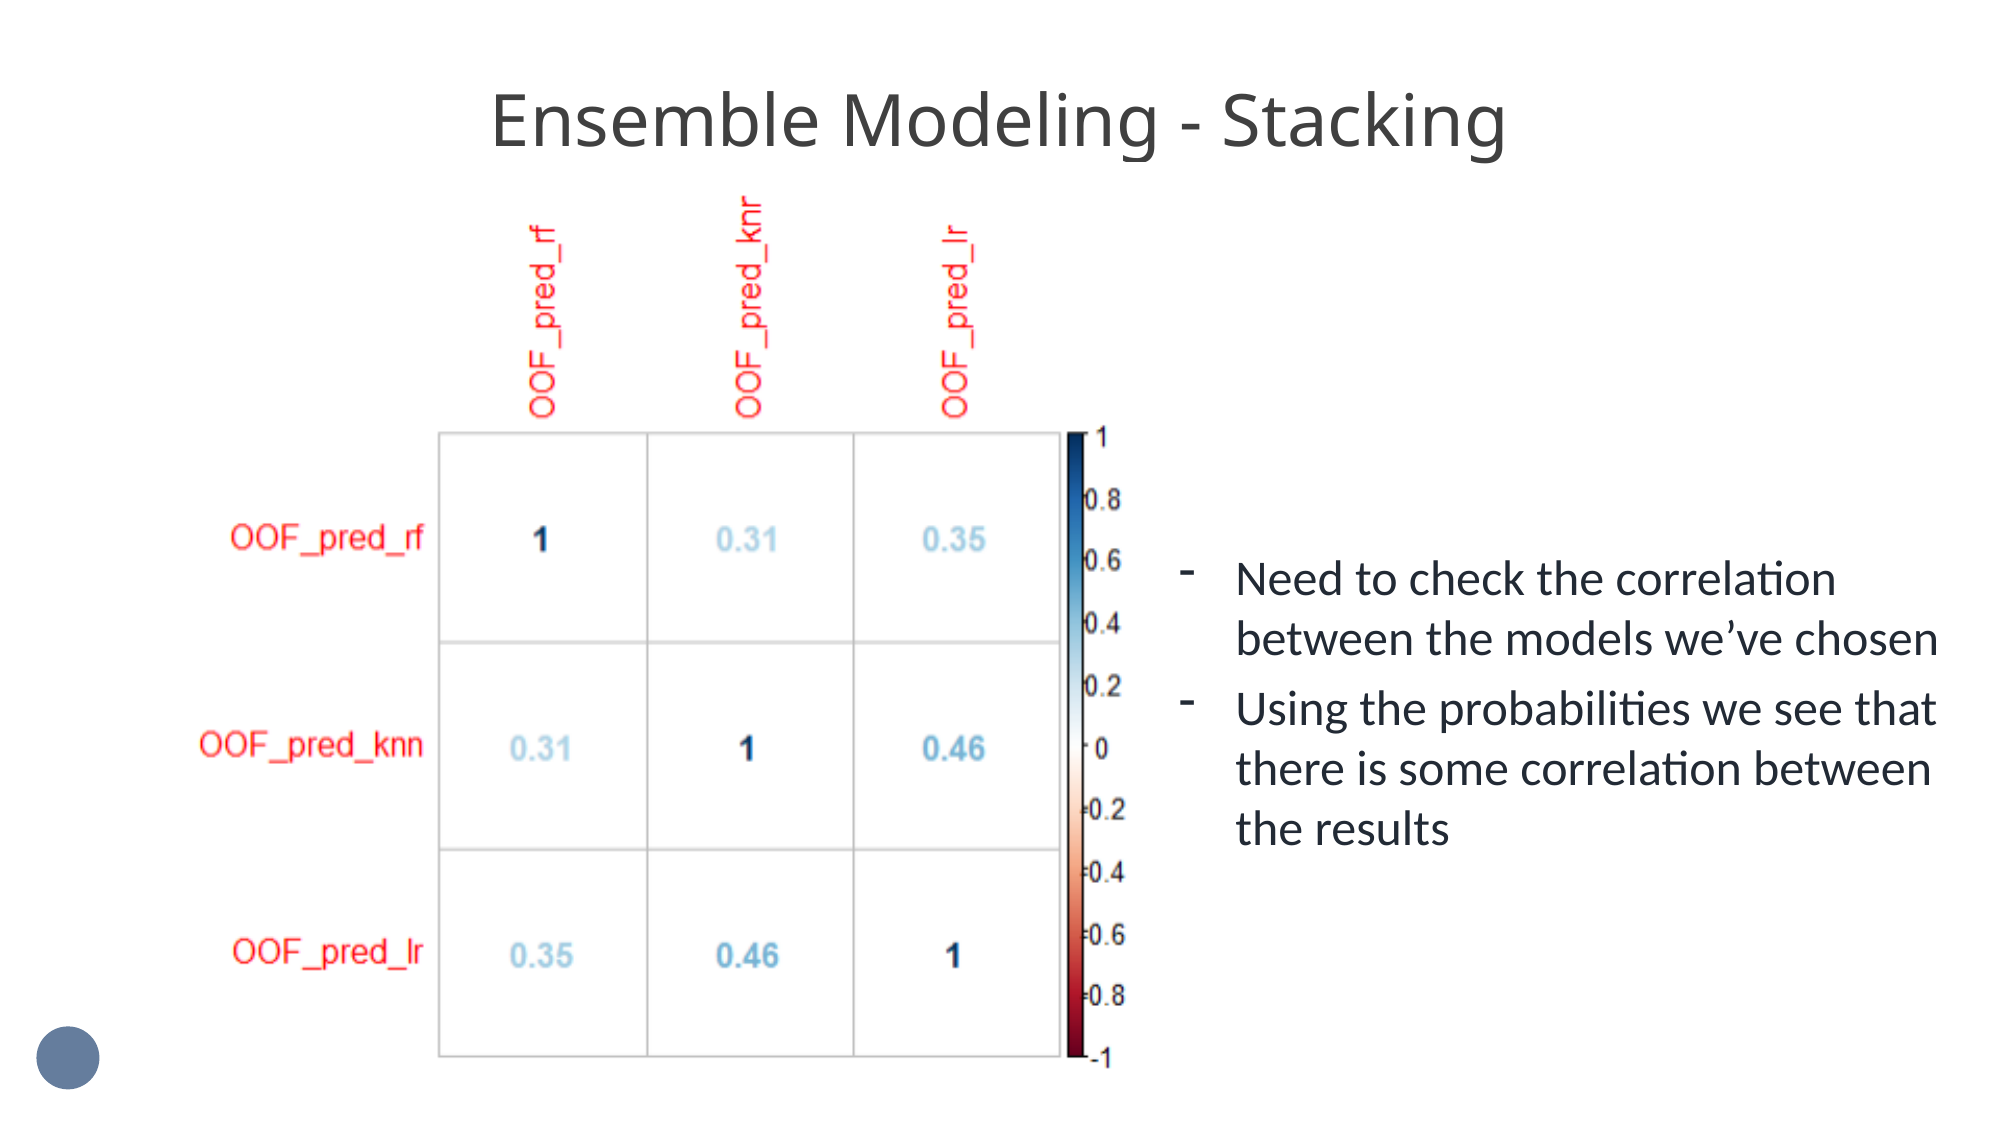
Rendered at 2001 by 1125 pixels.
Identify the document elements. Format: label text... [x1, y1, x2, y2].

text_box Need to check the correlation between the models we’ve chosen Using the probabilities we see that there is some correlation between the results [1200, 545, 1956, 856]
picture [166, 161, 1200, 1104]
title Ensemble Modeling - Stacking [383, 84, 1617, 162]
